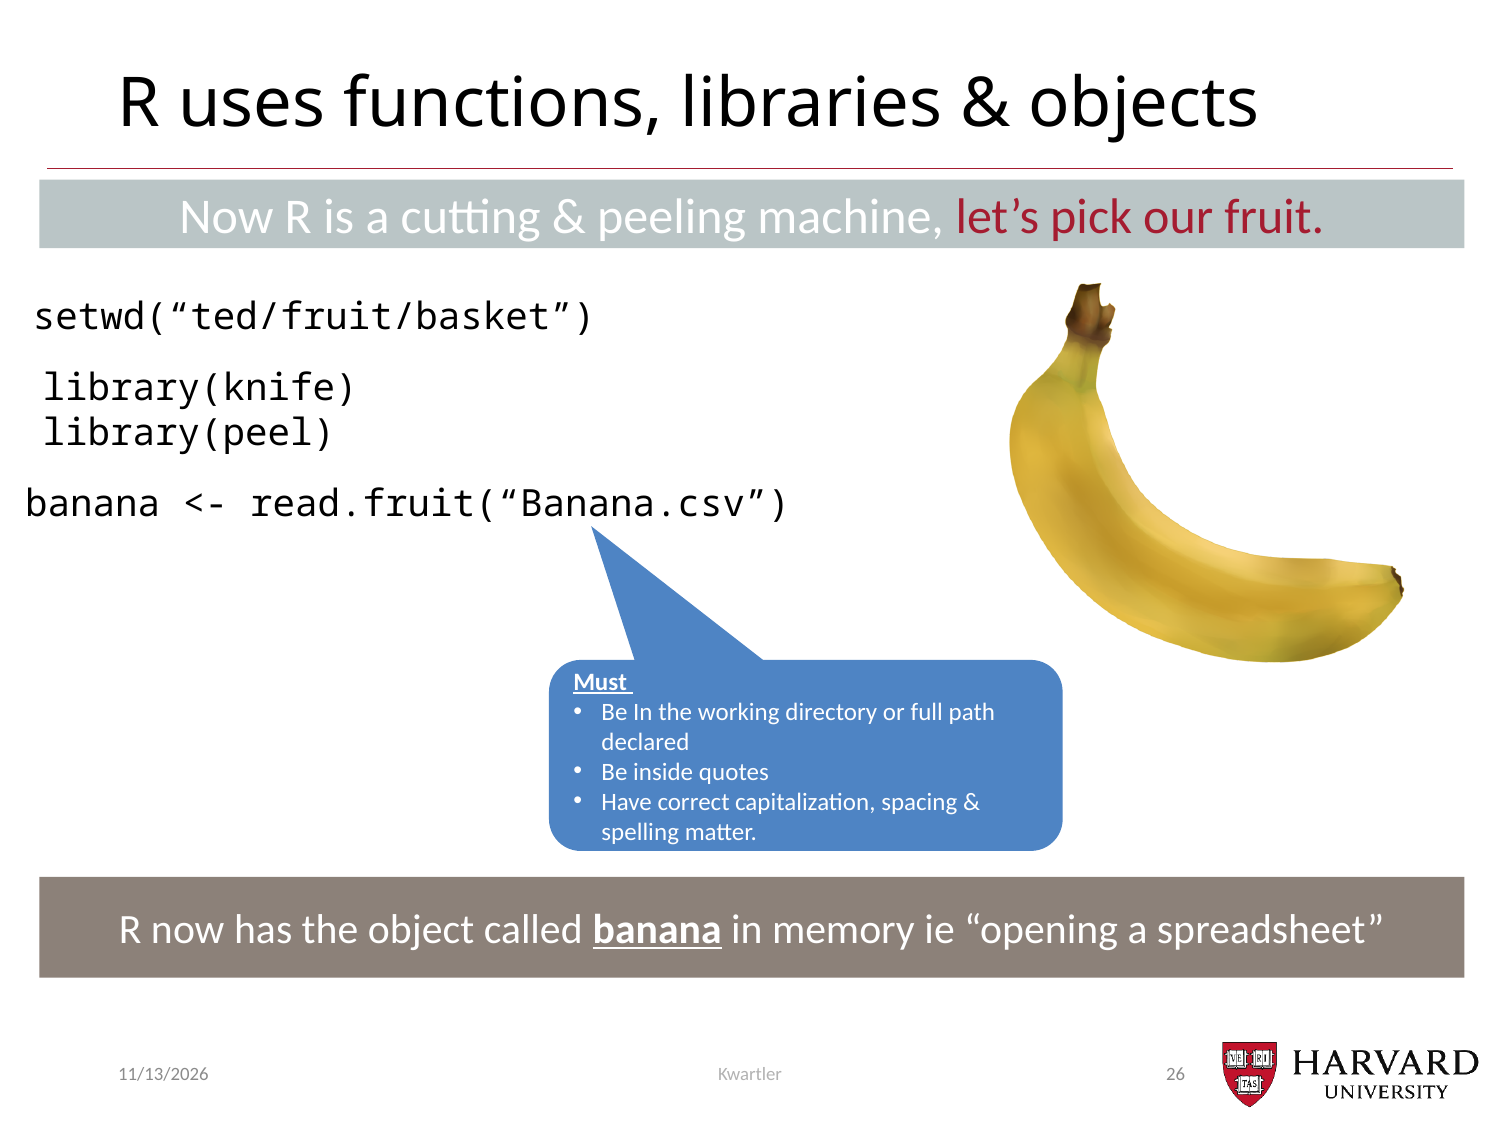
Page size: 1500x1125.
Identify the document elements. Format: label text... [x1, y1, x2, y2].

text_box Must Be In the working directory or full path declared Be inside quotes Have correct capitalization, spacing & spelling matter. [547, 523, 1064, 853]
footer Kwartler [496, 1042, 1004, 1103]
slide_number 26 [1059, 1042, 1200, 1103]
text_box library(knife) library(peel) [27, 355, 373, 461]
text_box Now R is a cutting & peeling machine, let’s pick our fruit. [38, 179, 1465, 249]
picture [1200, 1024, 1500, 1125]
text_box setwd(“ted/fruit/basket”) [18, 284, 611, 345]
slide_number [103, 1042, 441, 1103]
title R uses functions, libraries & objects [103, 59, 1397, 157]
picture [955, 216, 1444, 705]
text_box banana <- read.fruit(“Banana.csv”) [10, 471, 805, 532]
text_box R now has the object called banana in memory ie “opening a spreadsheet” [38, 876, 1465, 979]
